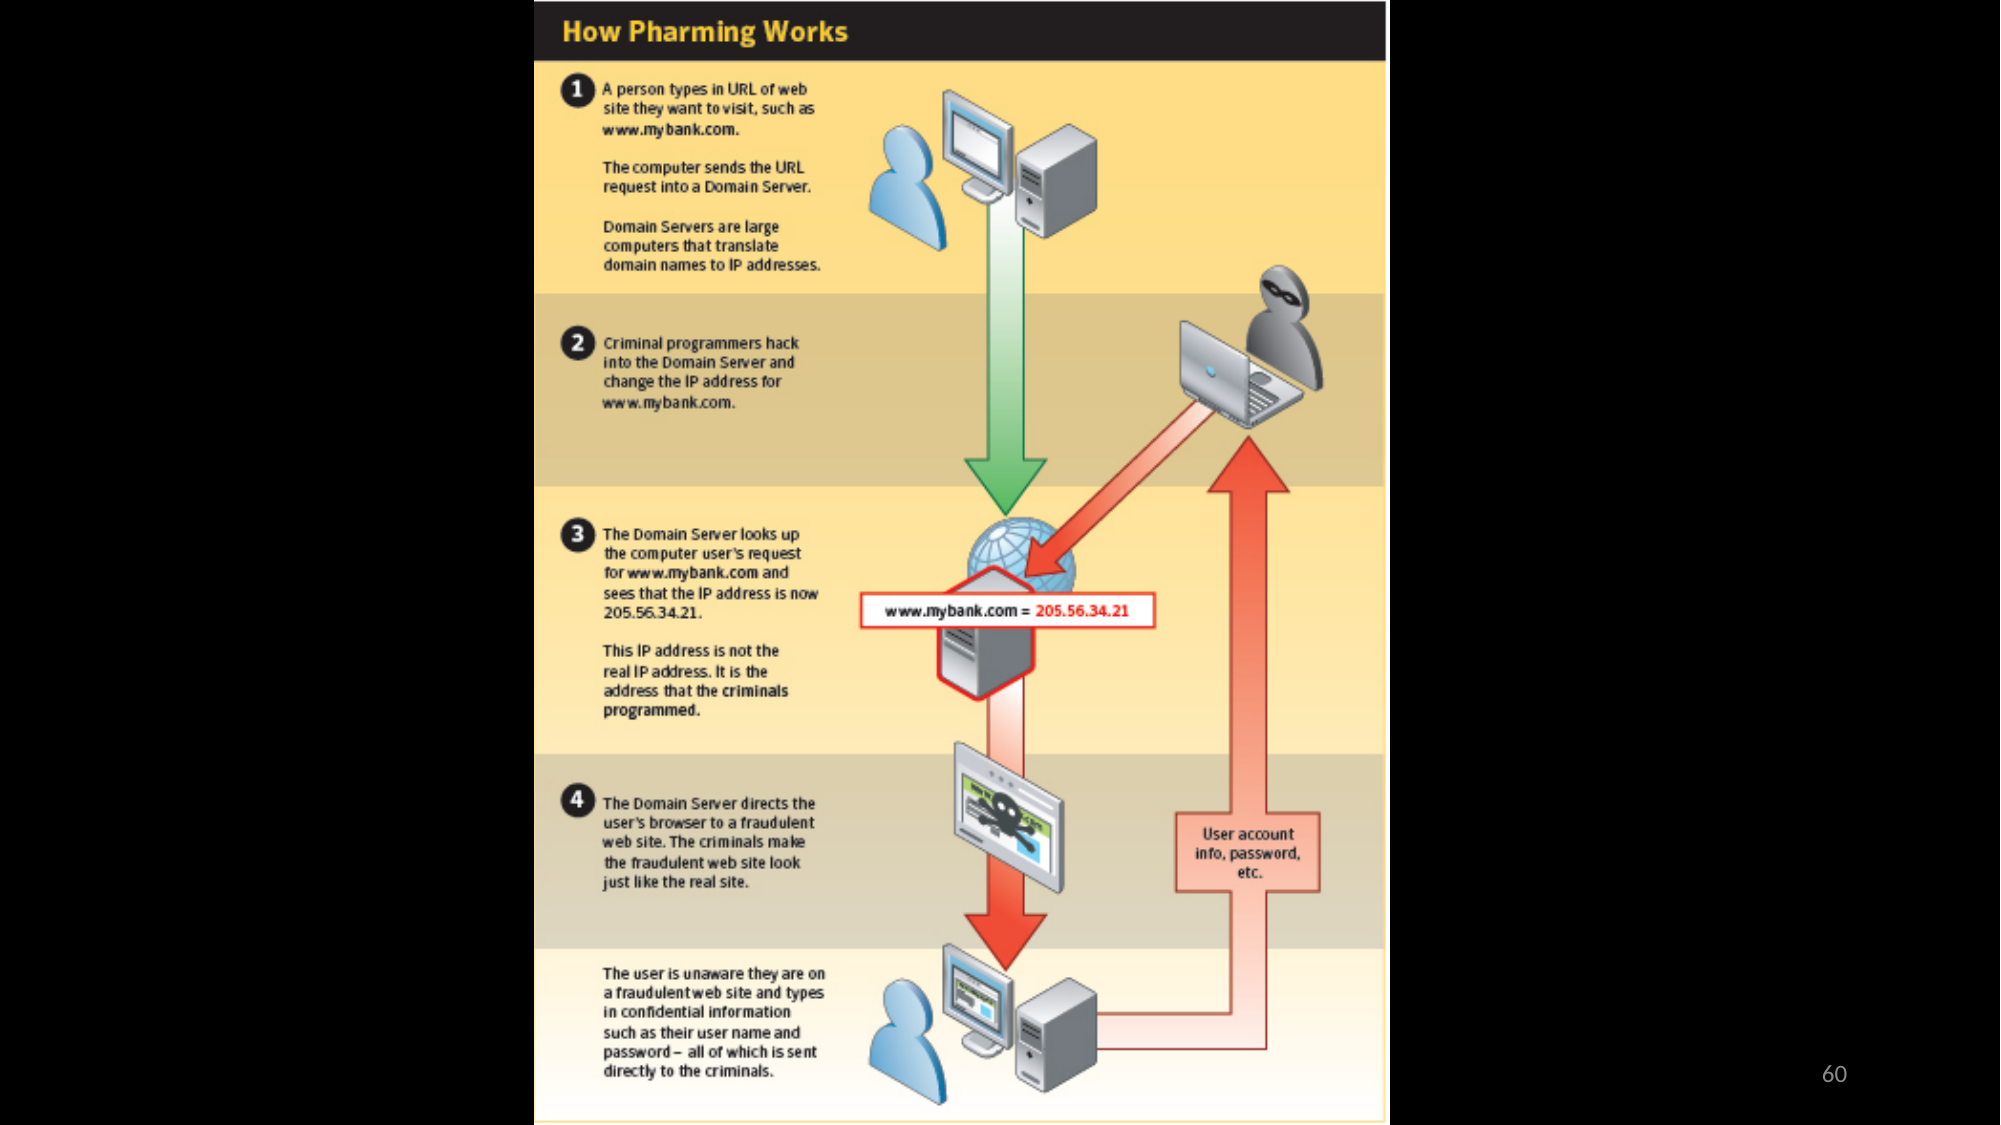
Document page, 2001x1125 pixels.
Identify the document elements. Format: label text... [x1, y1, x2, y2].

picture [534, 0, 1390, 1125]
slide_number 60 [1412, 1042, 1863, 1103]
